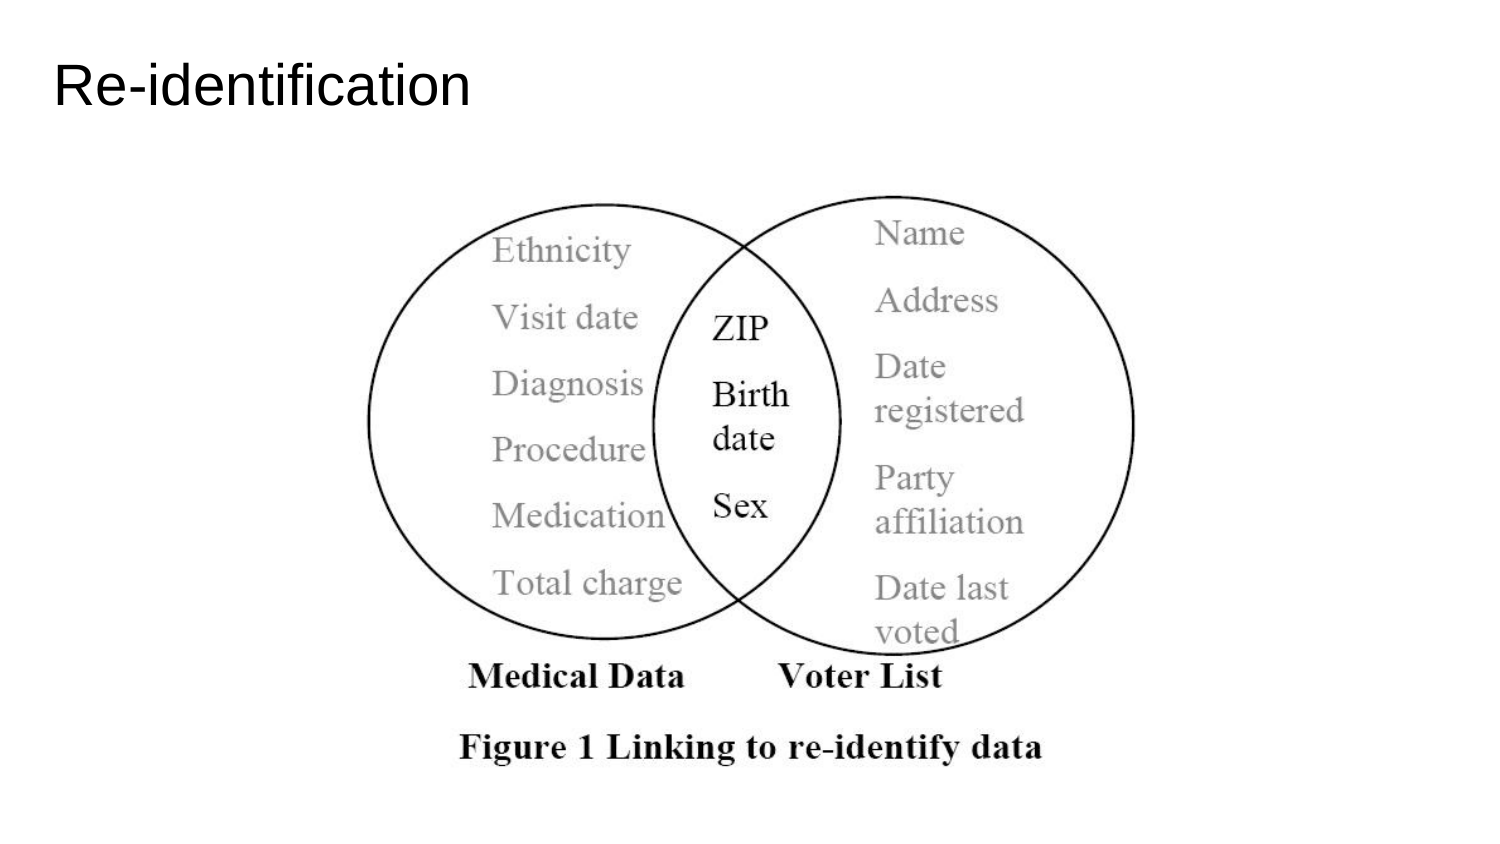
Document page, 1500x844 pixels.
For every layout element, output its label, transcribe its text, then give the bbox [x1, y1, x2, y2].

picture [228, 179, 1277, 787]
title Re-identification [39, 32, 1437, 126]
